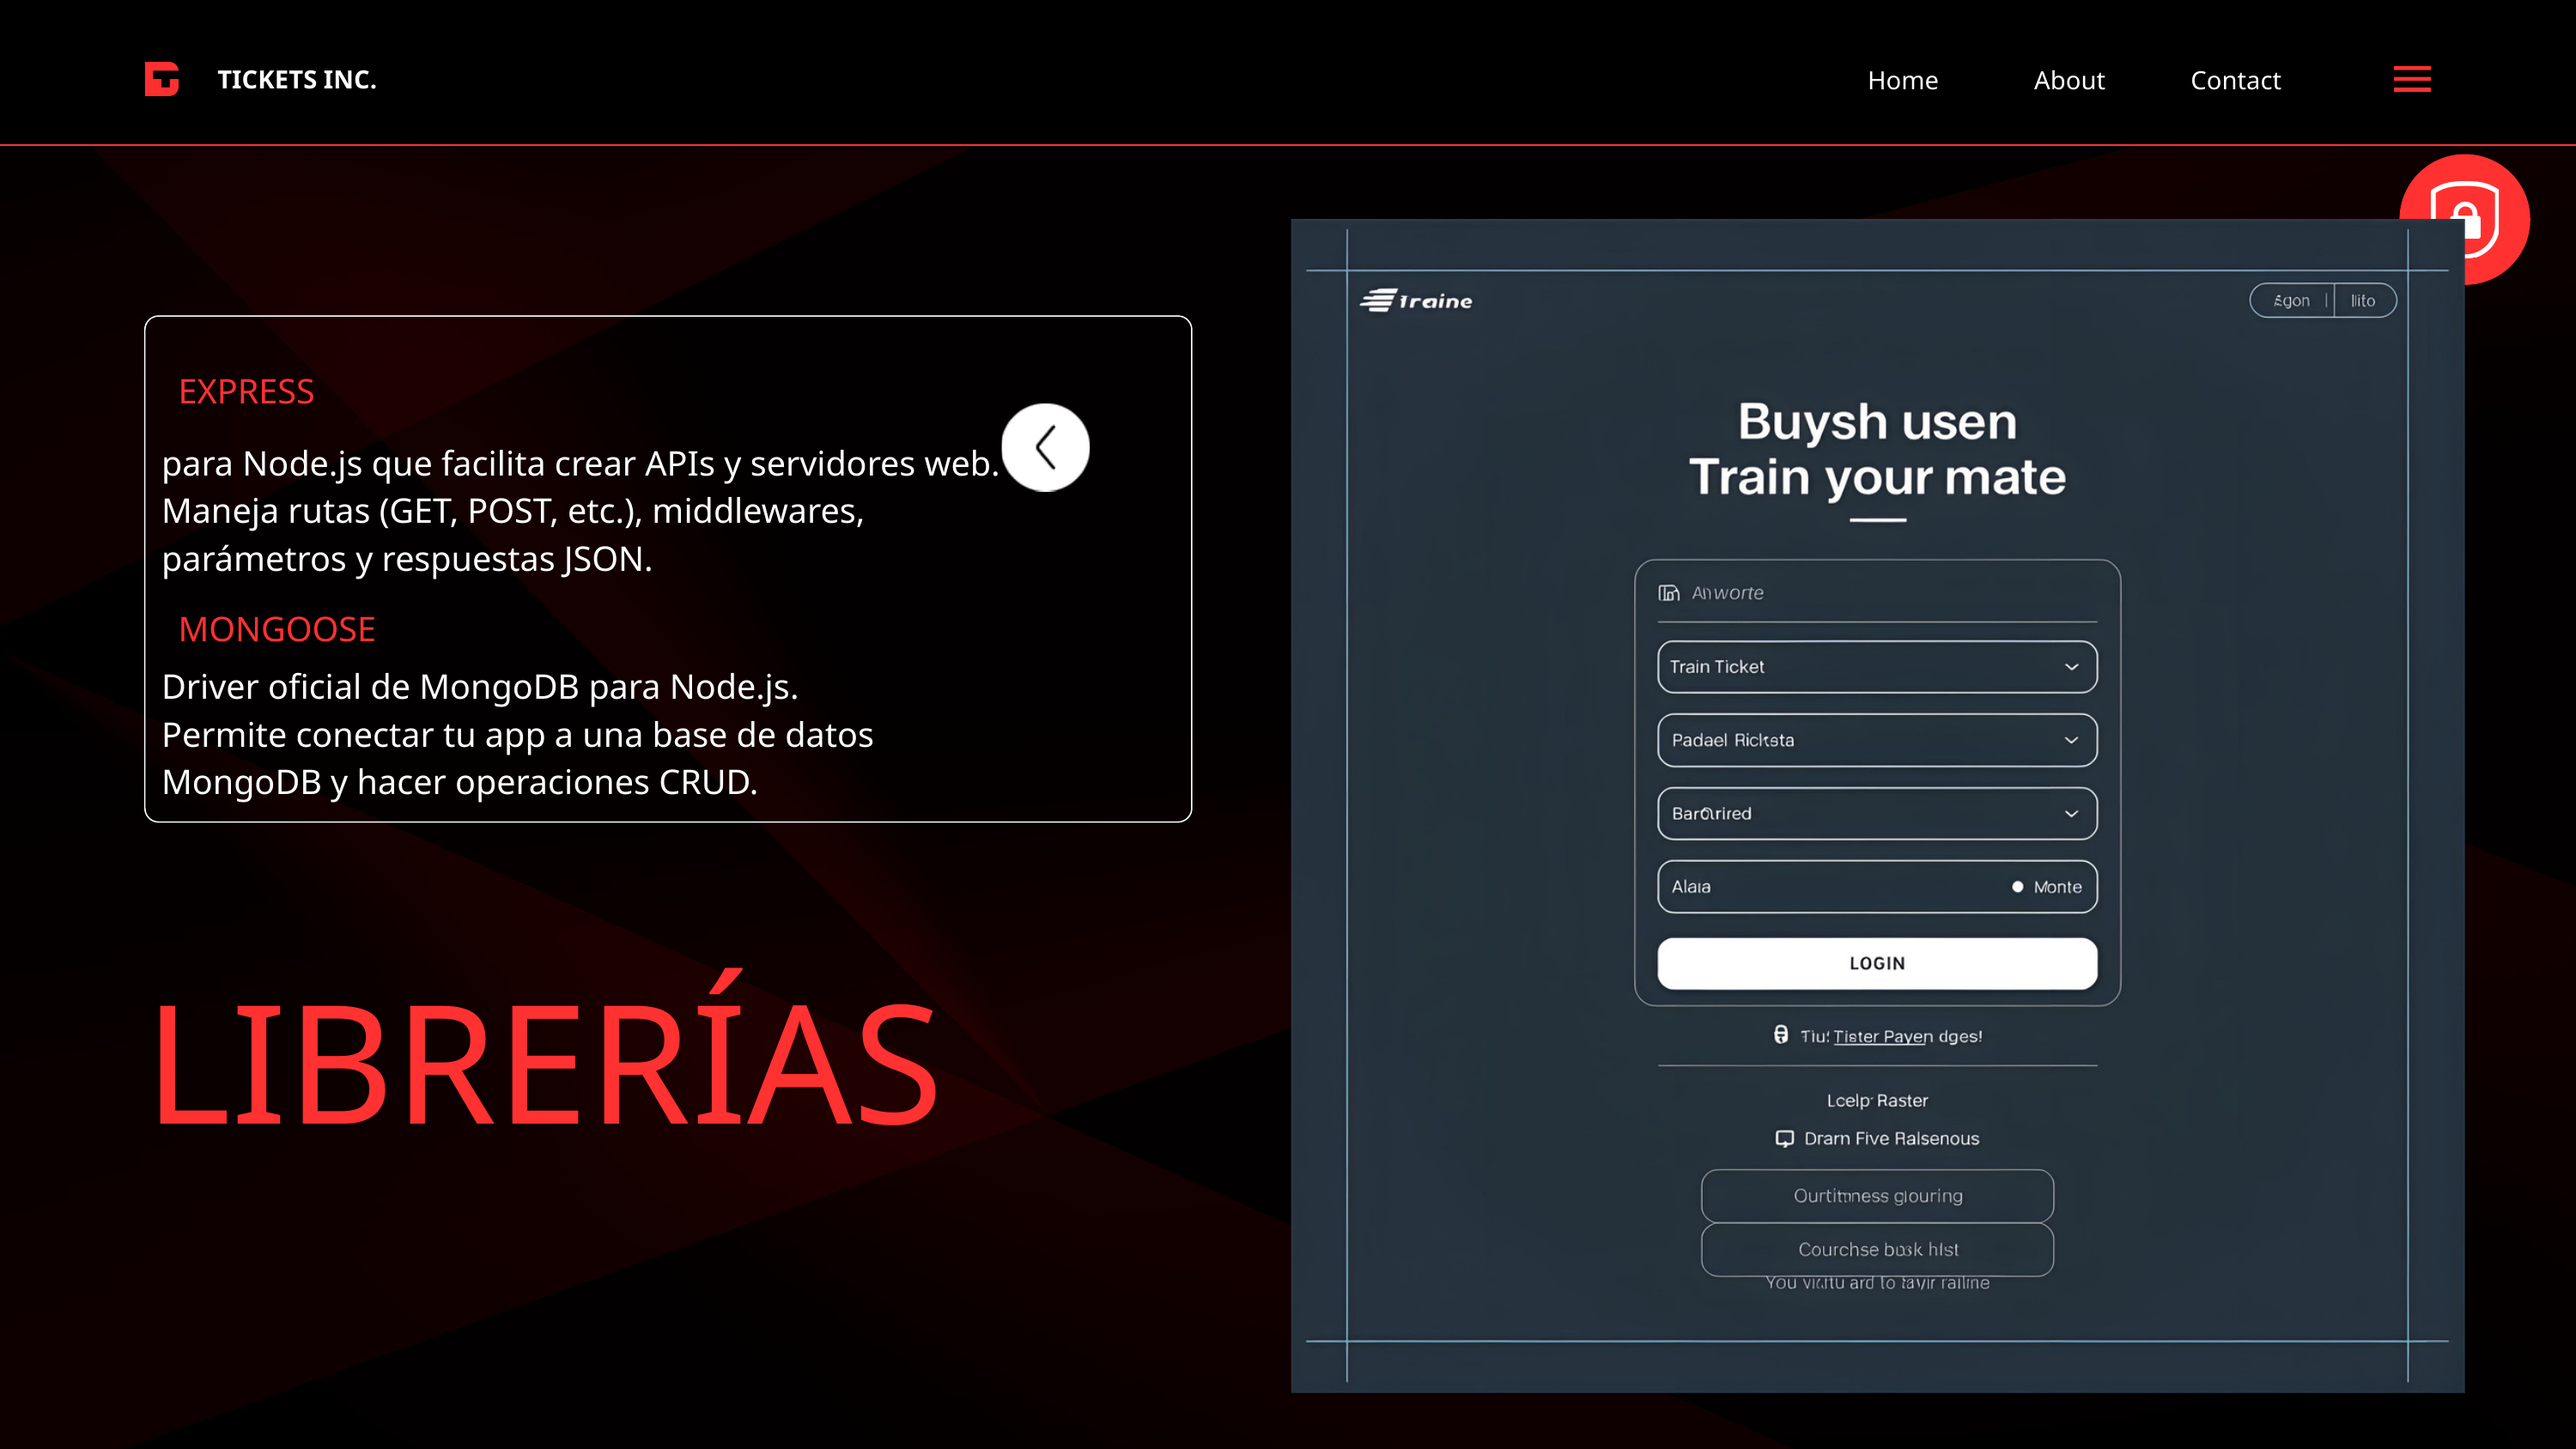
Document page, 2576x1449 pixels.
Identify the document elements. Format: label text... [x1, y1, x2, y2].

text_box [1291, 219, 2465, 1393]
text_box LIBRERÍAS [144, 975, 1861, 1157]
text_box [2399, 154, 2530, 286]
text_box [144, 315, 1193, 822]
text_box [0, 0, 2576, 145]
text_box [0, 155, 2576, 1449]
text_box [161, 367, 1005, 798]
